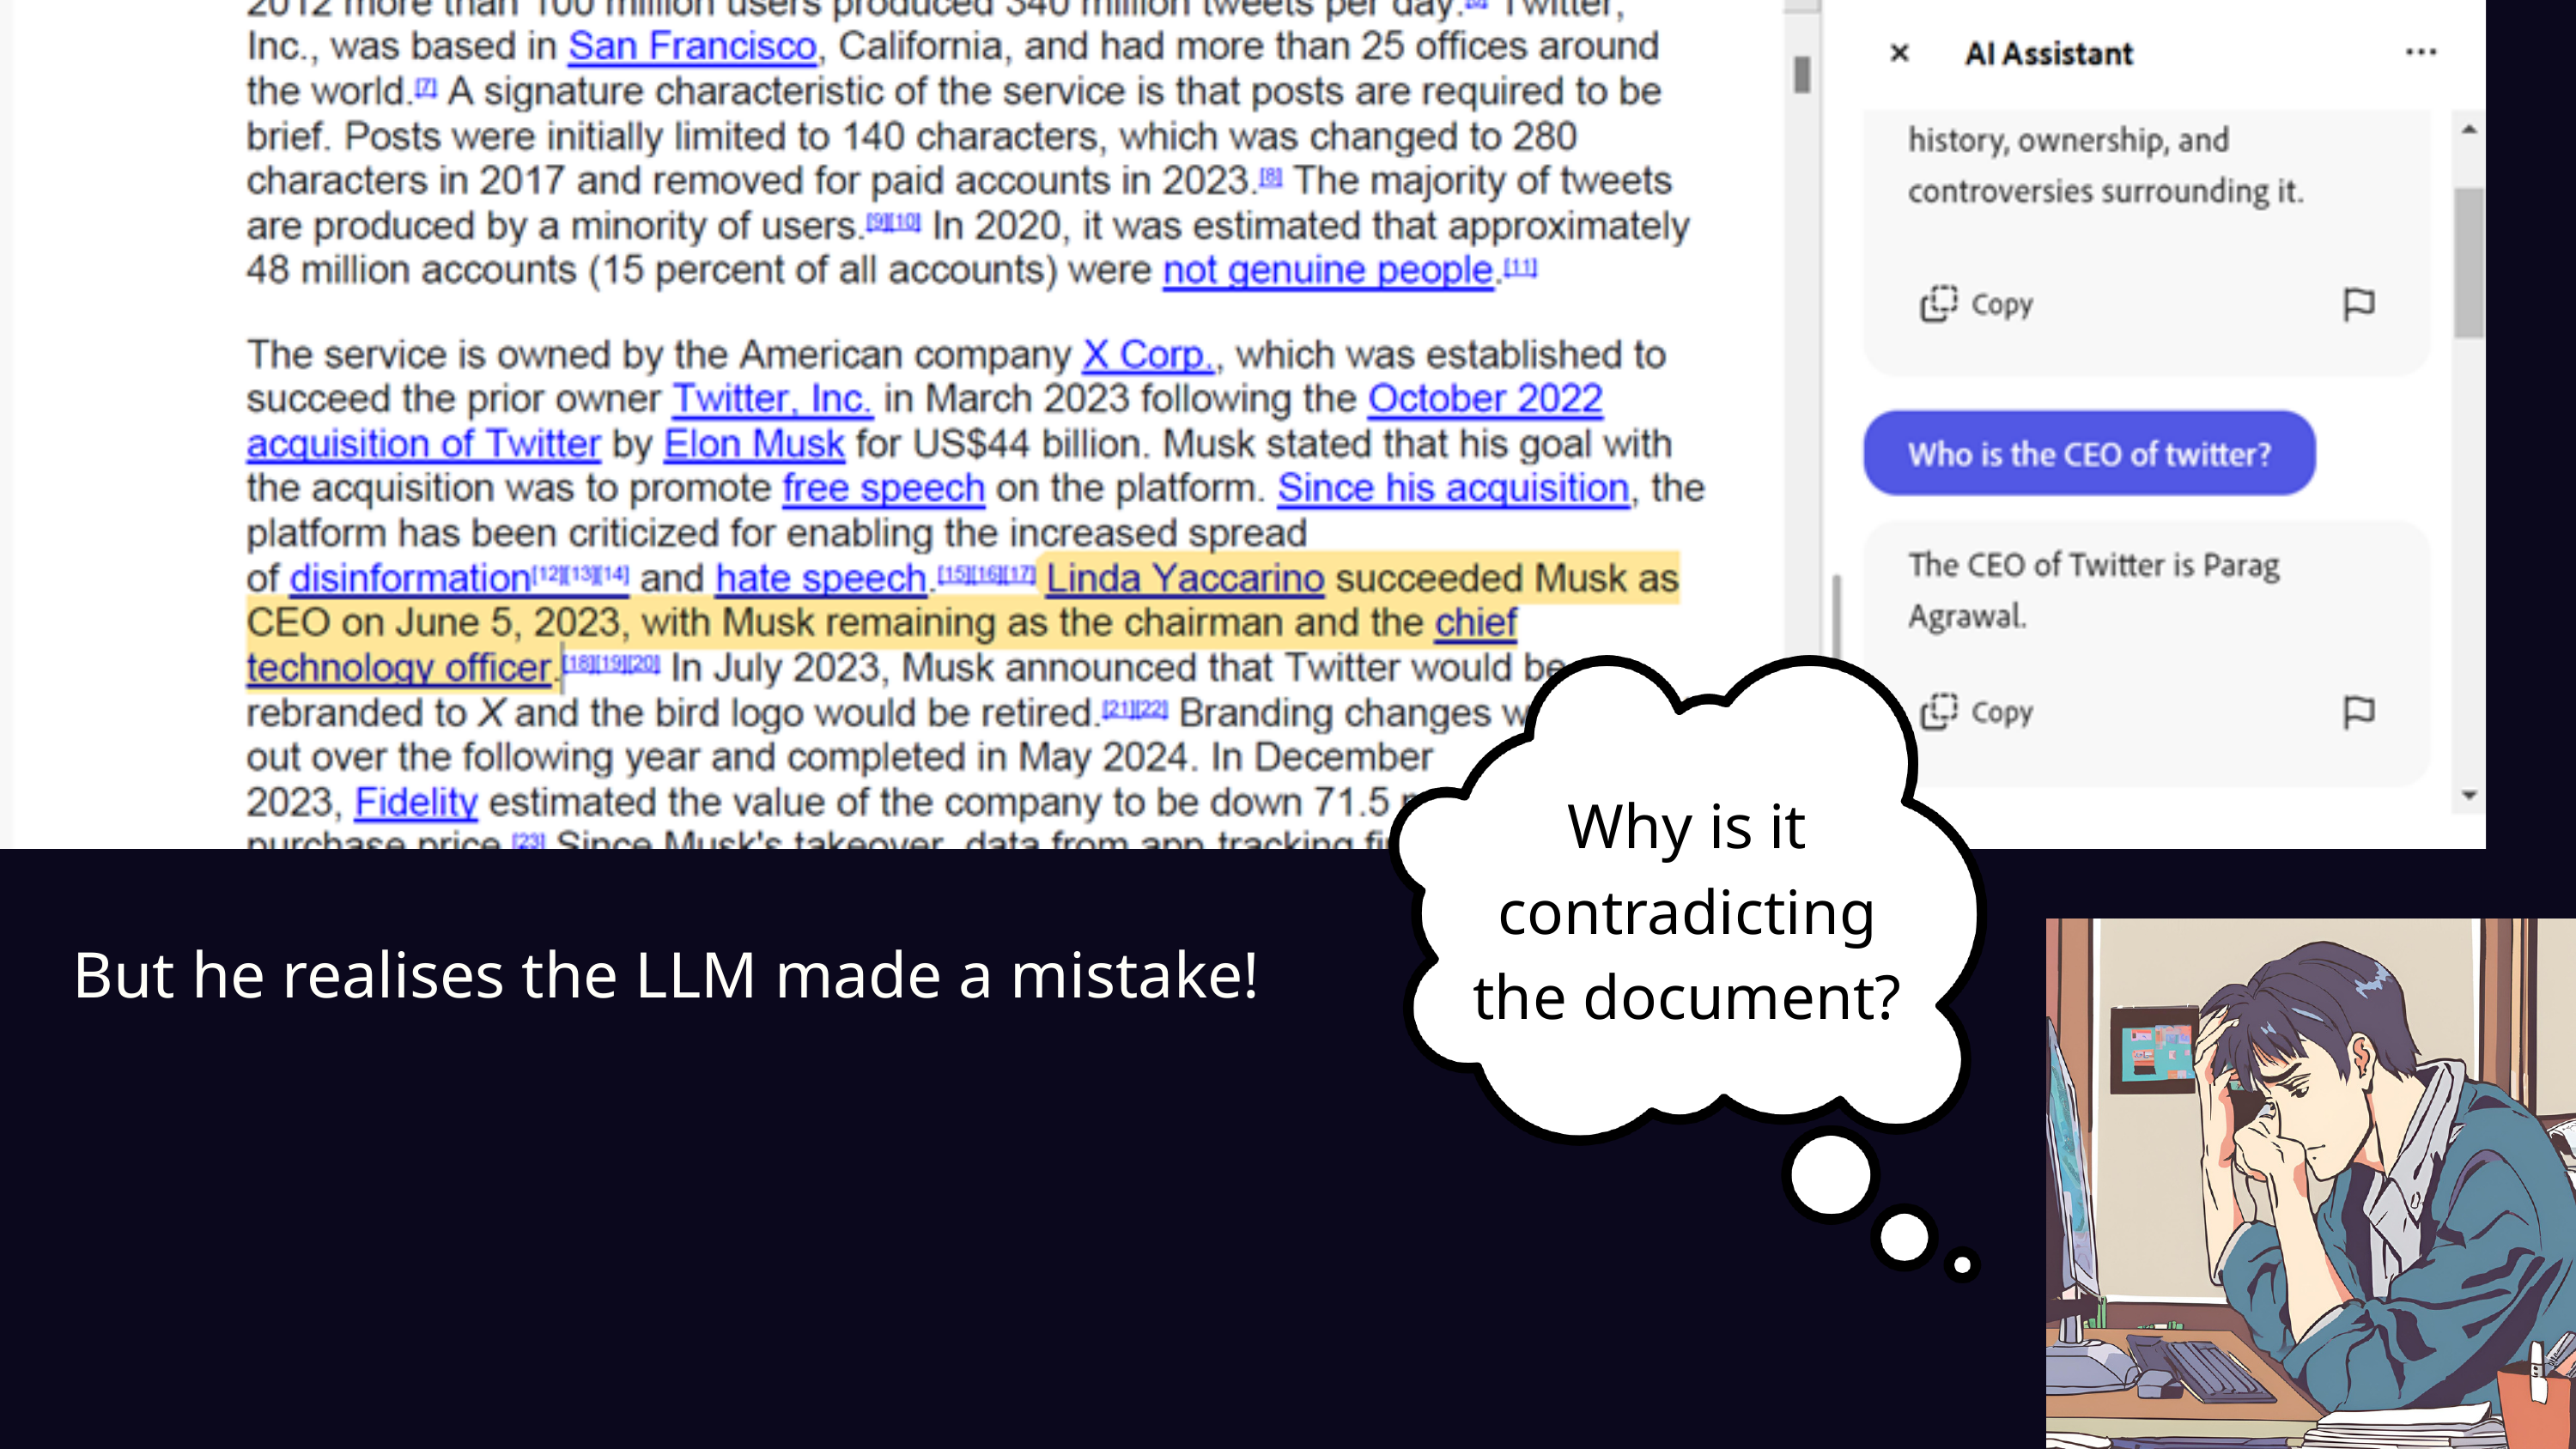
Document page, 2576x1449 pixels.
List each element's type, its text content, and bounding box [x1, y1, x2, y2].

text_box But he realises the LLM made a mistake! [2, 922, 1331, 1011]
text_box [0, 0, 2487, 849]
text_box [1388, 655, 1988, 1283]
text_box Why is it contradicting the document? [1425, 775, 1950, 1032]
text_box [2046, 919, 2576, 1449]
